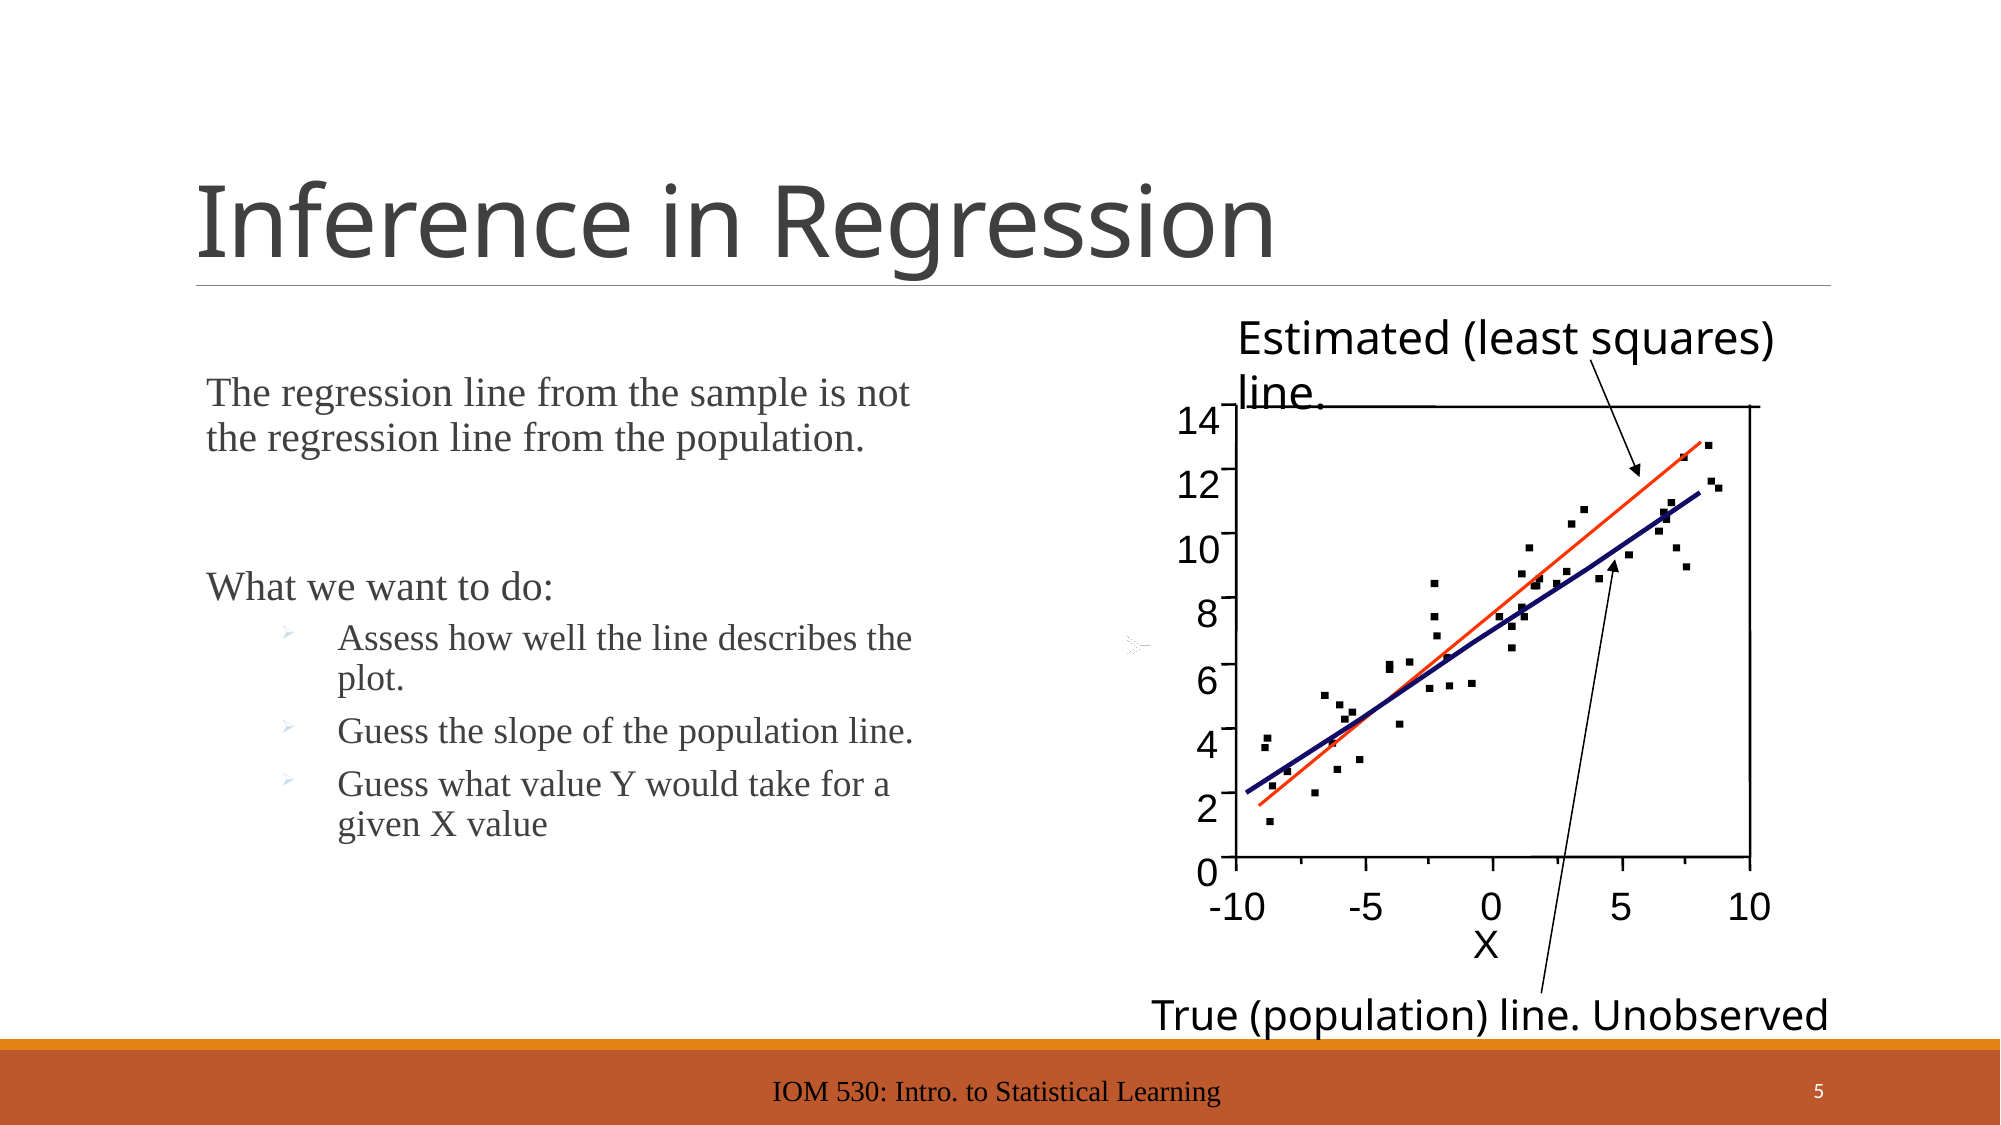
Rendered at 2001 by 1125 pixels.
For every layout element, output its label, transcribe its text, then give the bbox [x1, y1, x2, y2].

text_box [1111, 300, 1936, 1044]
footer IOM 530: Intro. to Statistical Learning [604, 1059, 1396, 1120]
title Inference in Regression [180, 47, 1830, 285]
slide_number 5 [1624, 1059, 1840, 1120]
list The regression line from the sample is not the regression line from the population. What we want to do: Assess how well the line describes the plot. Guess the slope of the population line. Guess what value Y would take for a given X value [206, 363, 922, 1125]
